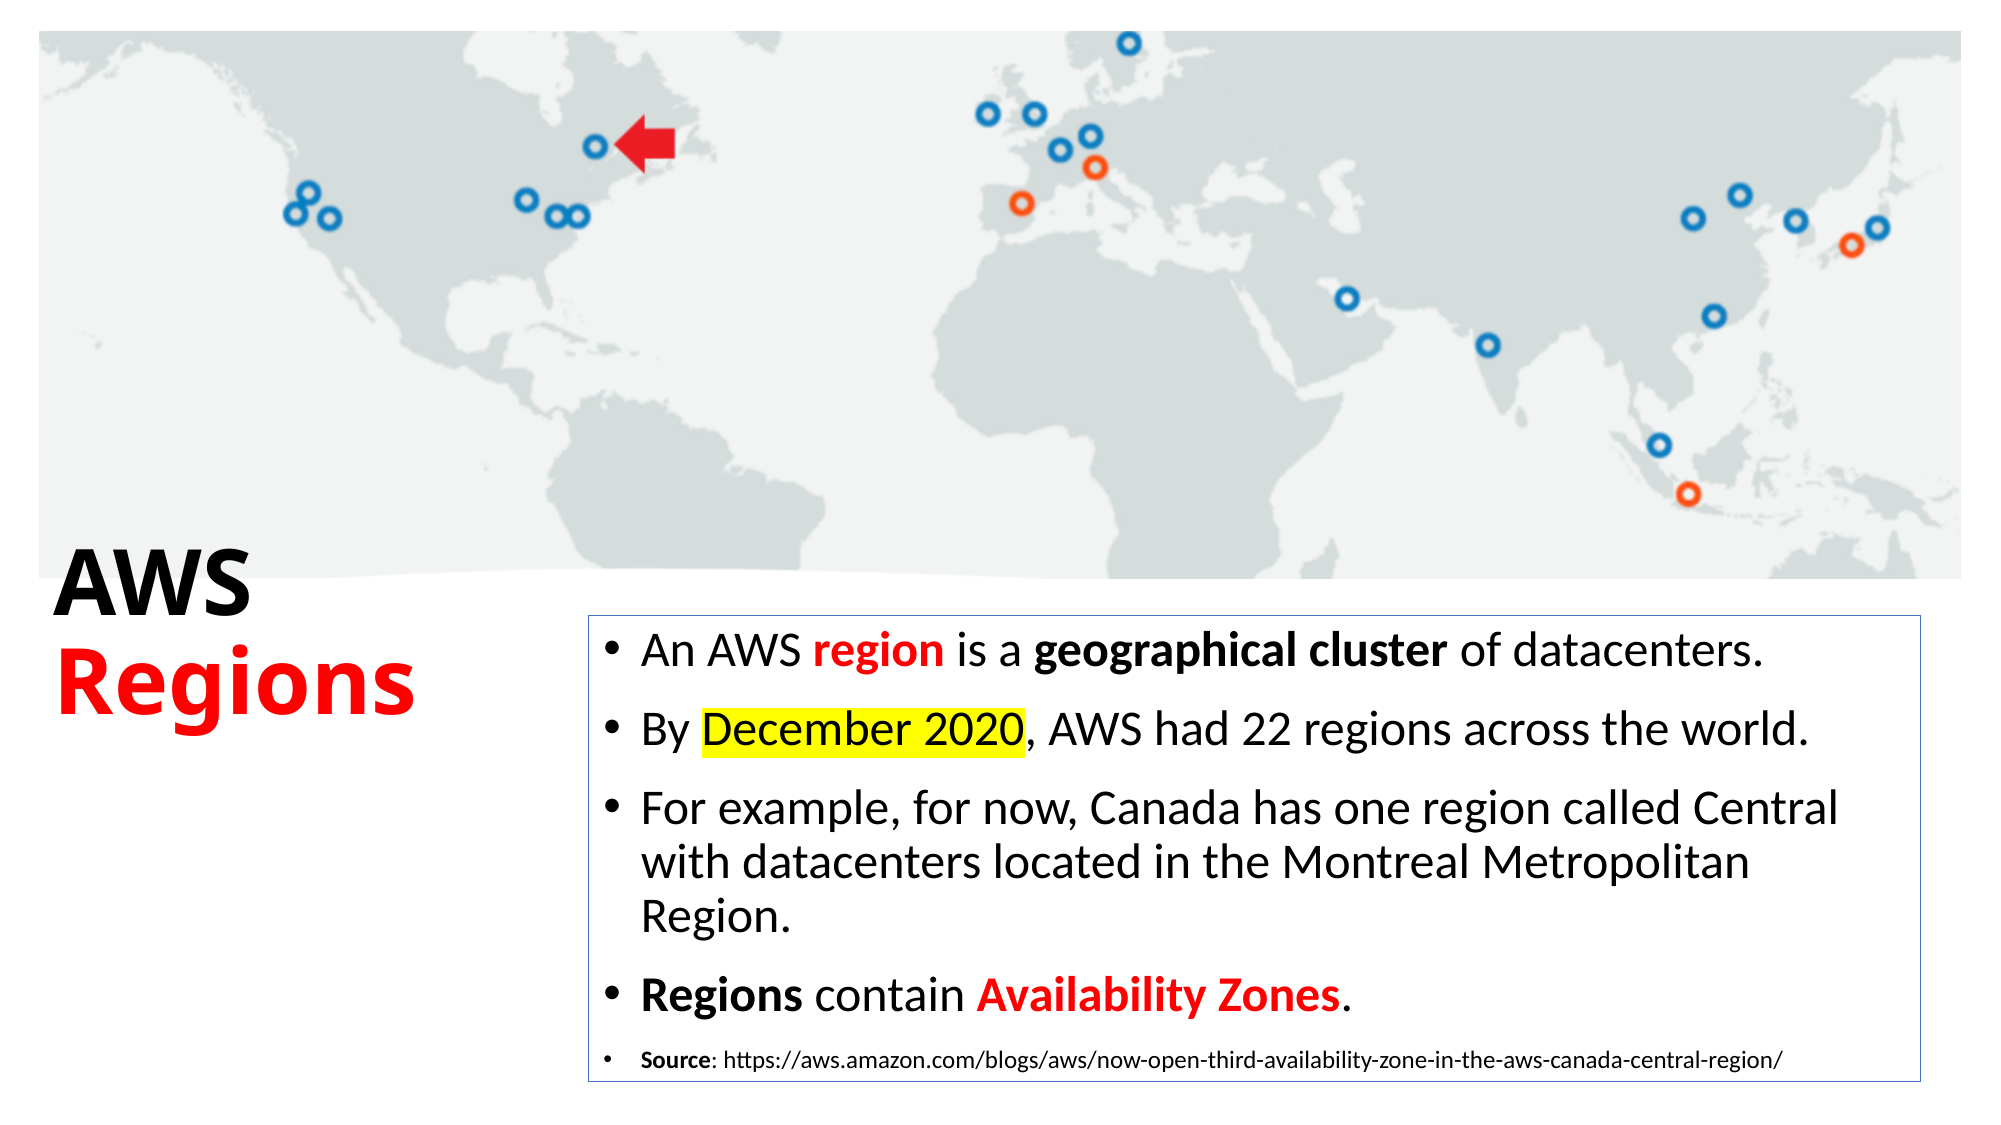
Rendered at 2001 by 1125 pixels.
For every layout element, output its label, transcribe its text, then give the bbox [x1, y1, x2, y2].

picture [38, 31, 1961, 579]
list An AWS region is a geographical cluster of datacenters. By December 2020, AWS had 22 regions across the world. For example, for now, Canada has one region called Central with datacenters located in the Montreal Metropolitan Region. Regions contain Availability Zones. Source: https://aws.amazon.com/blogs/aws/now-open-third-availability-zone-in-the-aws-canada-central-region/ [588, 615, 1921, 1082]
title AWS Regions [39, 579, 542, 693]
